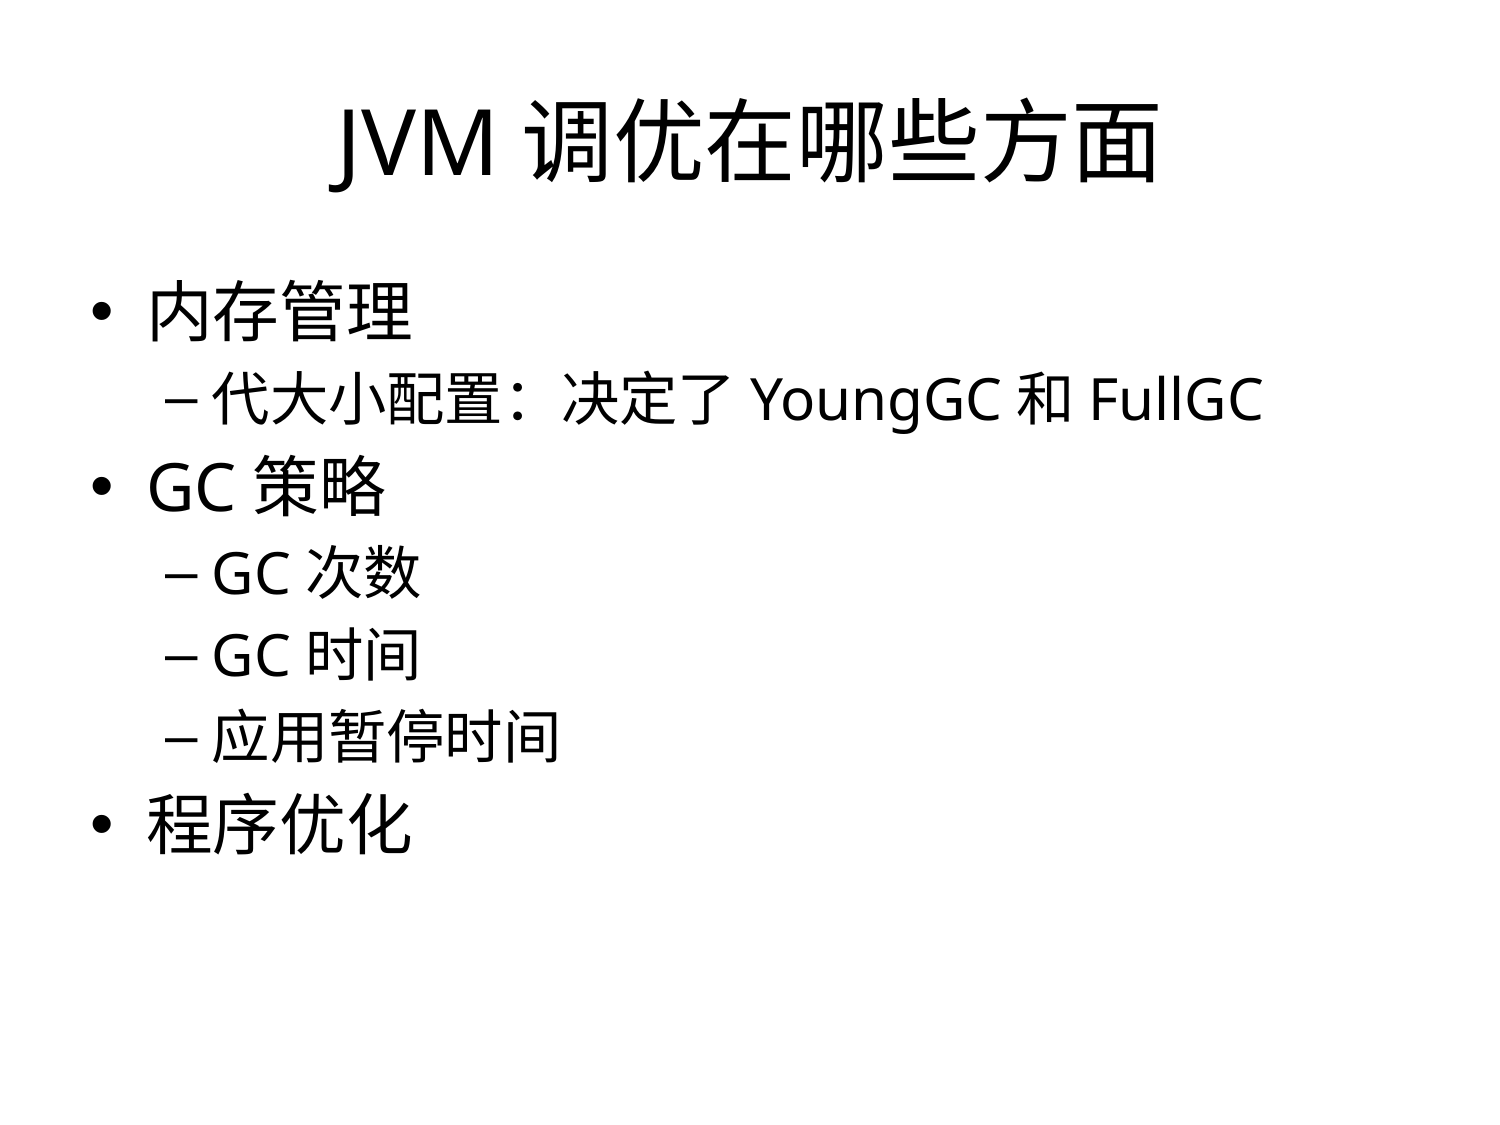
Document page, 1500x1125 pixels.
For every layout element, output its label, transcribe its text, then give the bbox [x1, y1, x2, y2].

list 内存管理 代大小配置：决定了YoungGC和FullGC GC策略 GC次数 GC时间 应用暂停时间 程序优化 [75, 262, 1425, 1005]
title JVM调优在哪些方面 [75, 45, 1425, 233]
